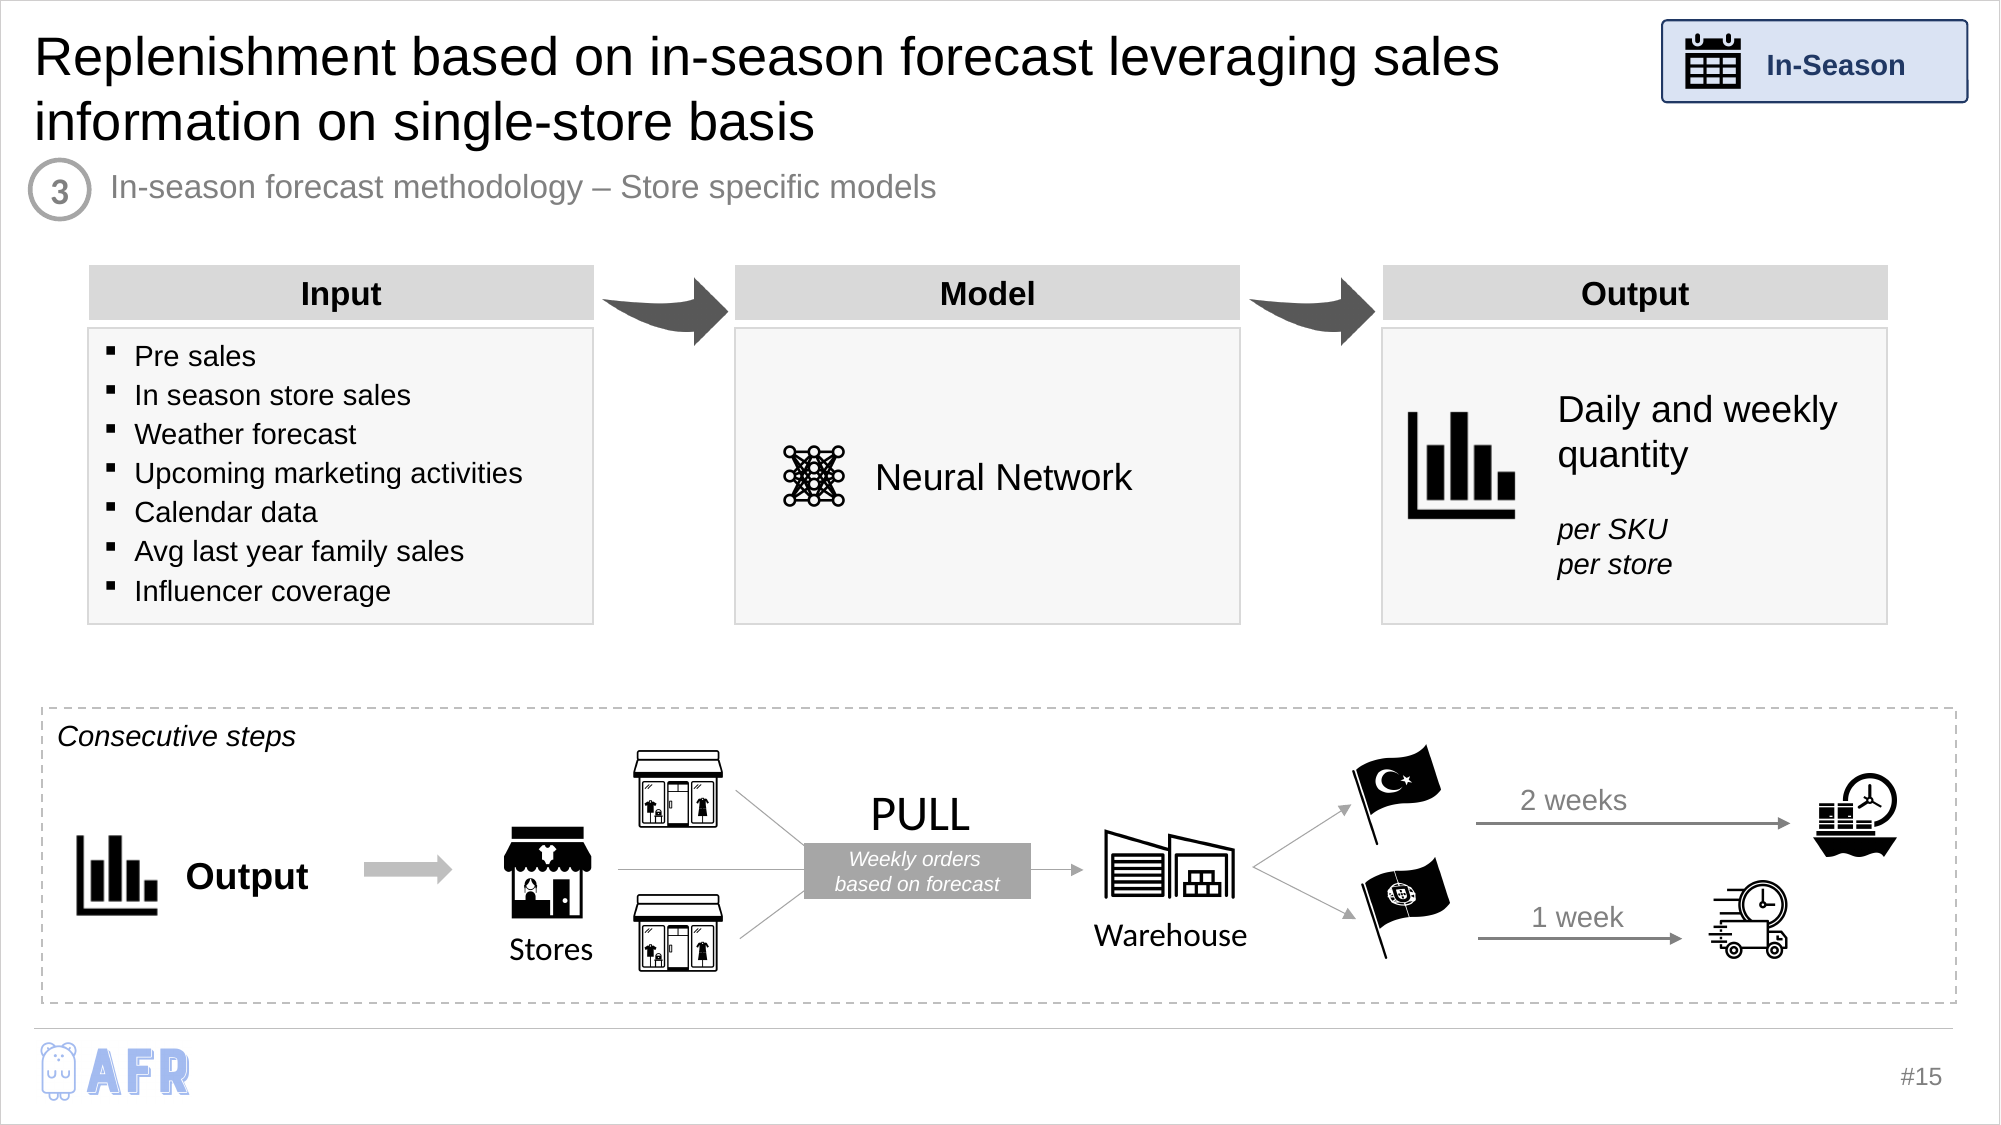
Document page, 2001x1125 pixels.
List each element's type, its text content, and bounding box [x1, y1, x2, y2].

text_box [87, 327, 594, 625]
text_box Model [735, 265, 1240, 320]
text_box Daily and weekly quantity per SKU per store [1542, 377, 1871, 588]
picture [60, 819, 174, 932]
text_box [1381, 327, 1888, 625]
text_box Neural Network [860, 445, 1148, 506]
text_box [734, 327, 1241, 625]
text_box In-Season [1752, 39, 1976, 89]
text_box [486, 737, 1904, 980]
text_box Consecutive steps [41, 709, 343, 758]
picture [1385, 390, 1537, 541]
text_box [41, 707, 1957, 1004]
footer #15 [1856, 1054, 1958, 1097]
text_box Output [1383, 265, 1888, 320]
text_box In-season forecast methodology – Store specific models [110, 158, 1628, 213]
text_box Pre sales In season store sales Weather forecast Upcoming marketing activities Calendar data Avg last year family sales Influencer coverage [89, 329, 580, 615]
text_box Output [174, 844, 324, 904]
picture [1243, 243, 1381, 380]
text_box [1661, 19, 1969, 104]
text_box Replenishment based on in-season forecast leveraging sales information on single-store basis [34, 13, 1628, 159]
text_box Input [89, 265, 594, 320]
text_box 3 [29, 158, 91, 221]
text_box [364, 854, 453, 885]
picture [772, 440, 856, 512]
picture [36, 1040, 192, 1104]
picture [596, 243, 734, 380]
picture [1674, 22, 1752, 100]
